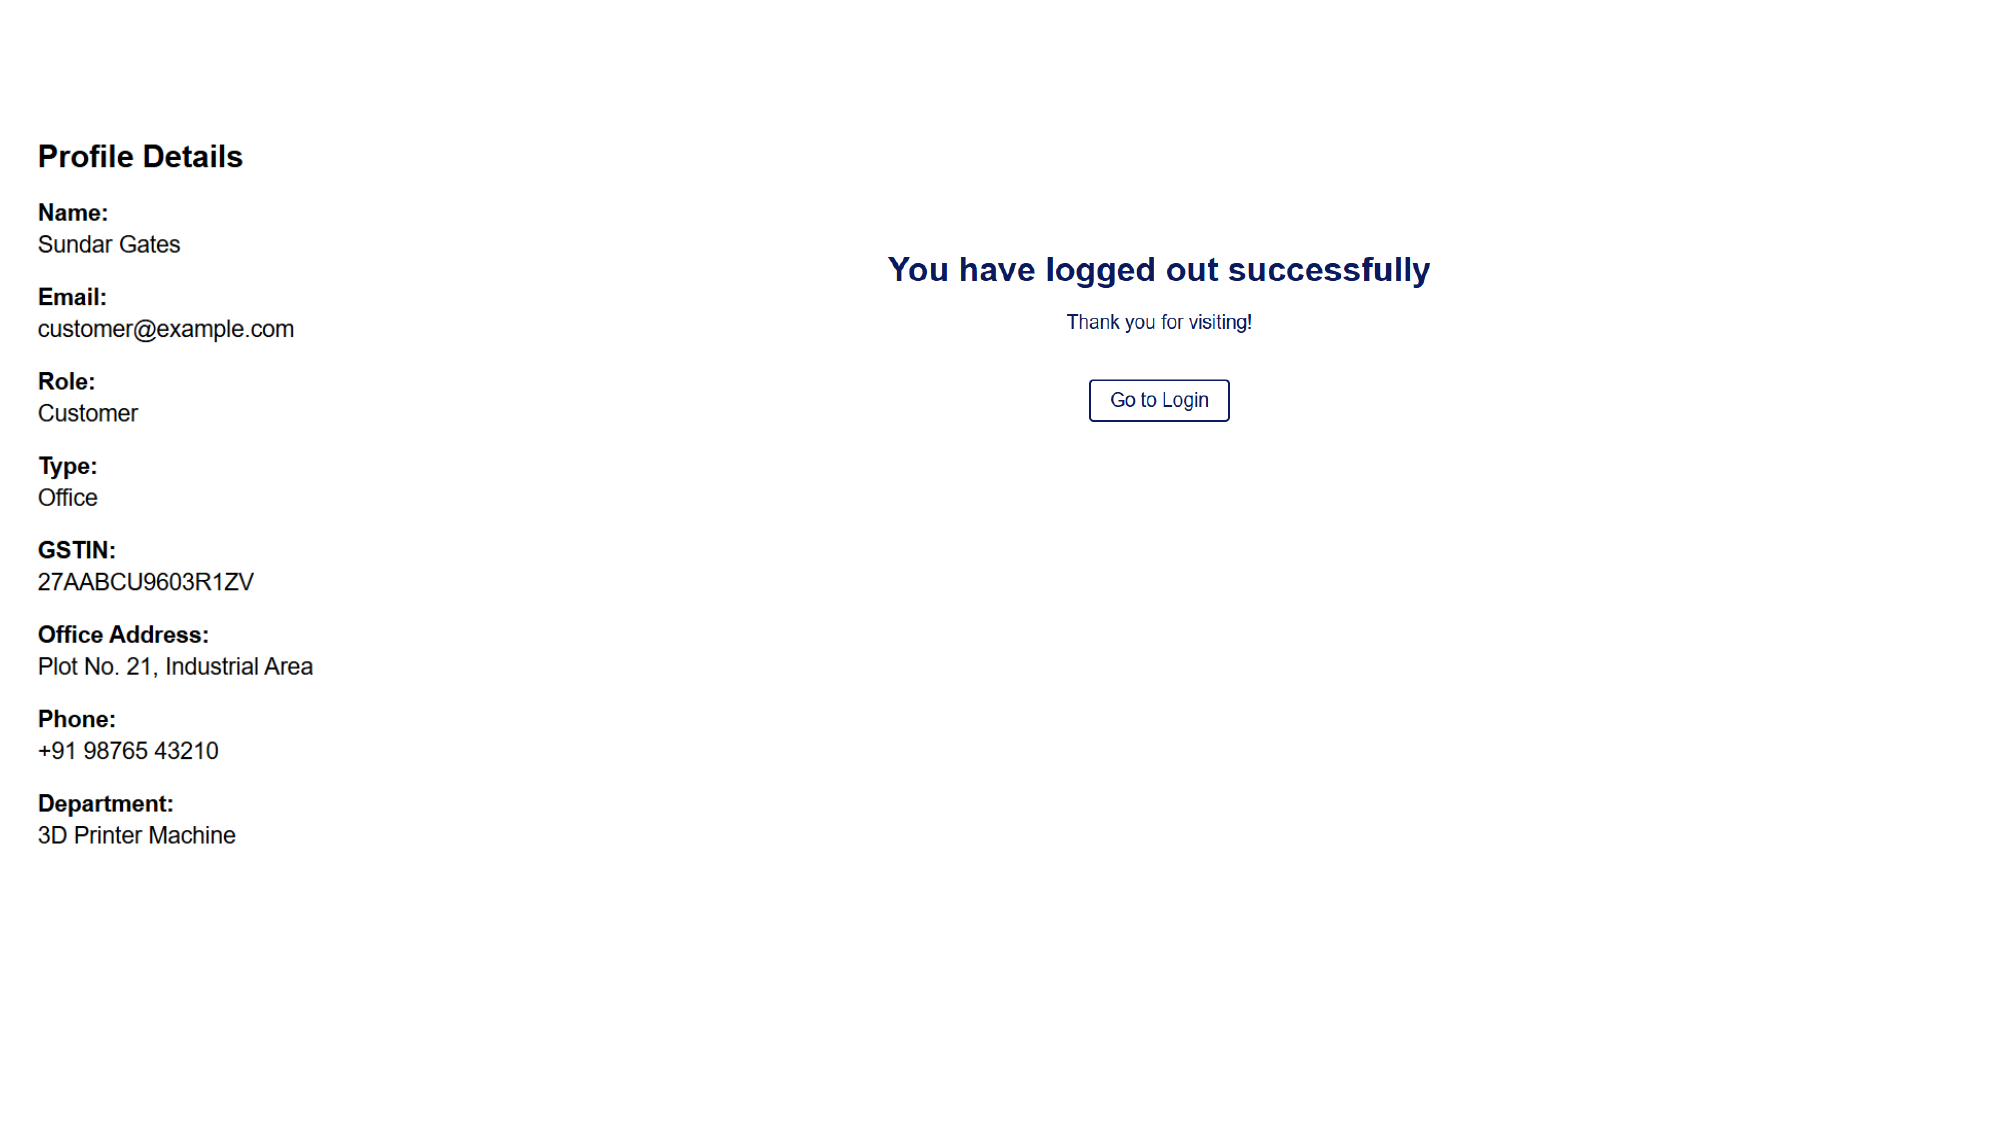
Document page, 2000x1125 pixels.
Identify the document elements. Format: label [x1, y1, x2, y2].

picture [12, 125, 1987, 1036]
